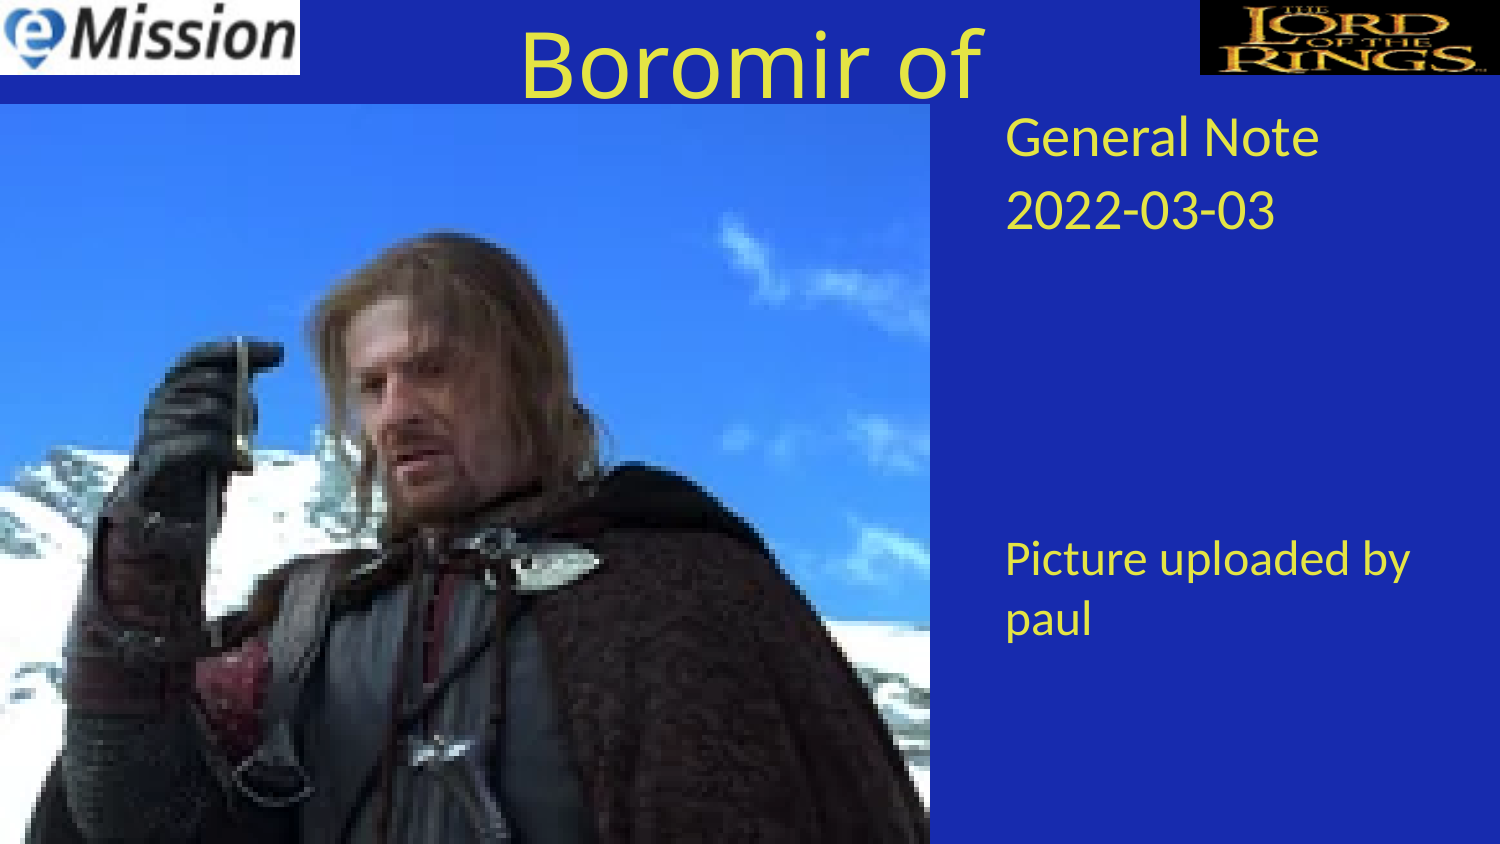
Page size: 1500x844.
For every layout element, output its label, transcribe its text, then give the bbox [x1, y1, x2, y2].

title Boromir of Gondor [345, 0, 1155, 75]
table_header General Note [990, 105, 1485, 178]
picture [0, 104, 930, 844]
table_cell 2022-03-03 [990, 178, 1485, 252]
text_box Picture uploaded by paul [989, 329, 1485, 840]
picture [1200, 0, 1500, 75]
picture [0, 0, 300, 75]
